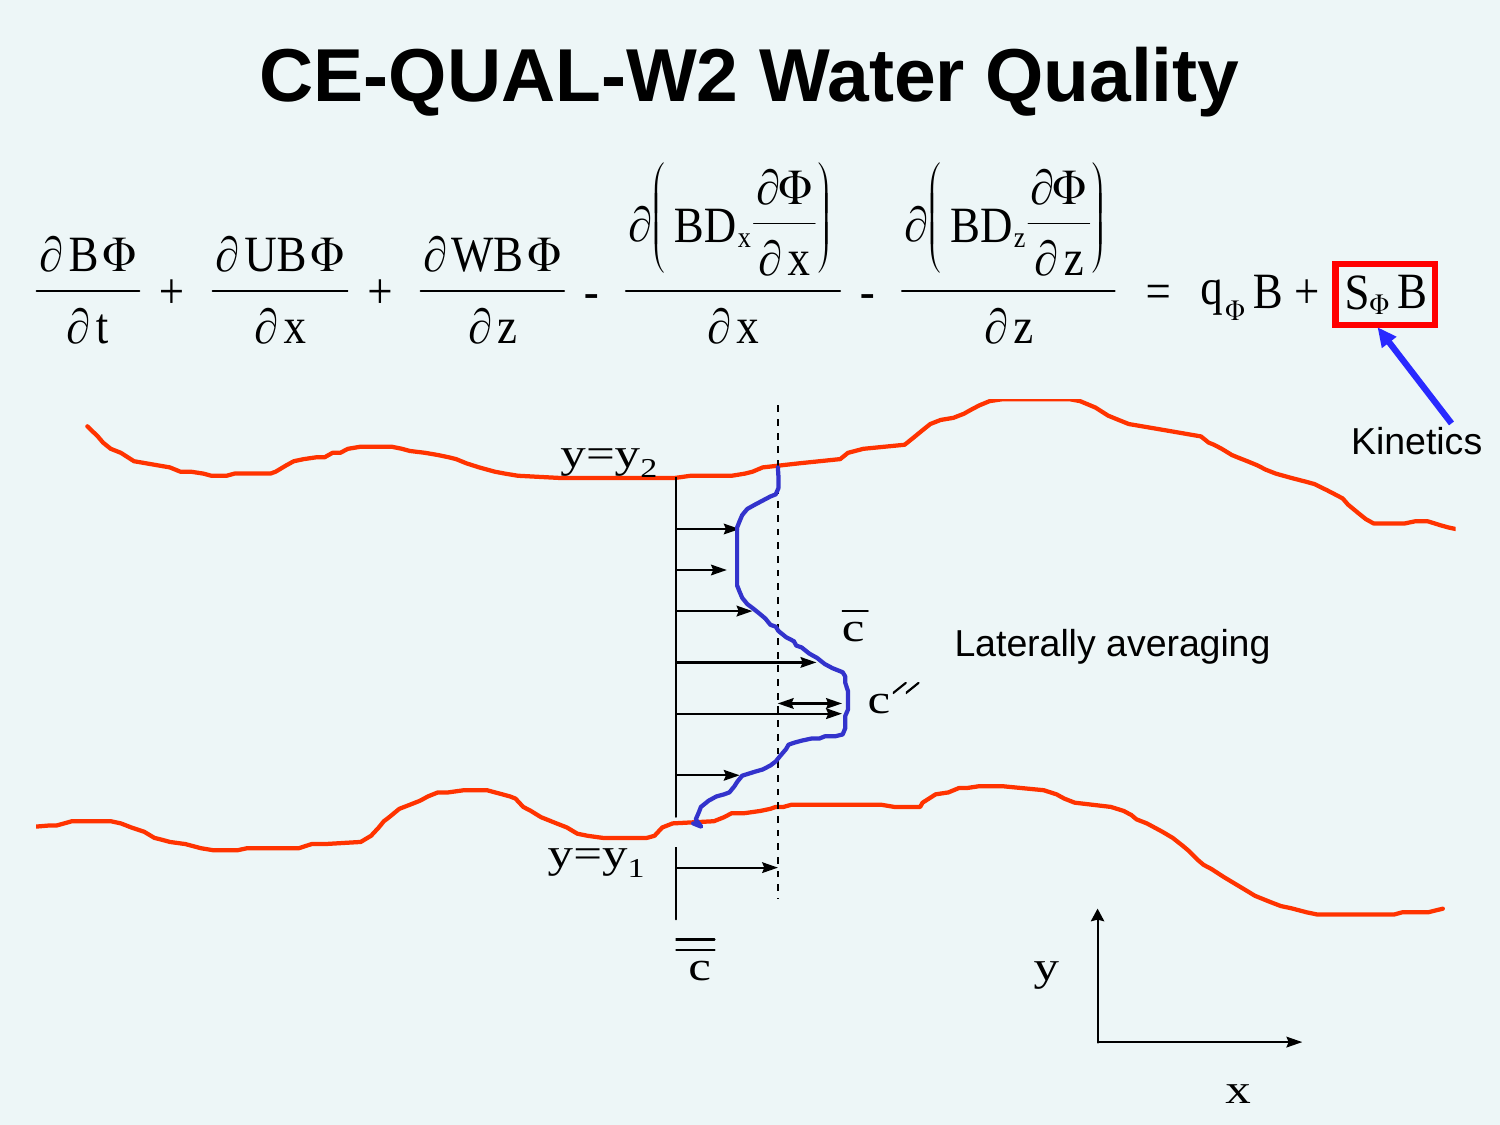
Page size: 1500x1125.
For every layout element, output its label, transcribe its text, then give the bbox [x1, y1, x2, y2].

text_box Kinetics [1461, 409, 1498, 470]
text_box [28, 151, 1432, 354]
title CE-QUAL-W2 Water Quality [0, 45, 1500, 279]
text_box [35, 398, 1456, 1123]
